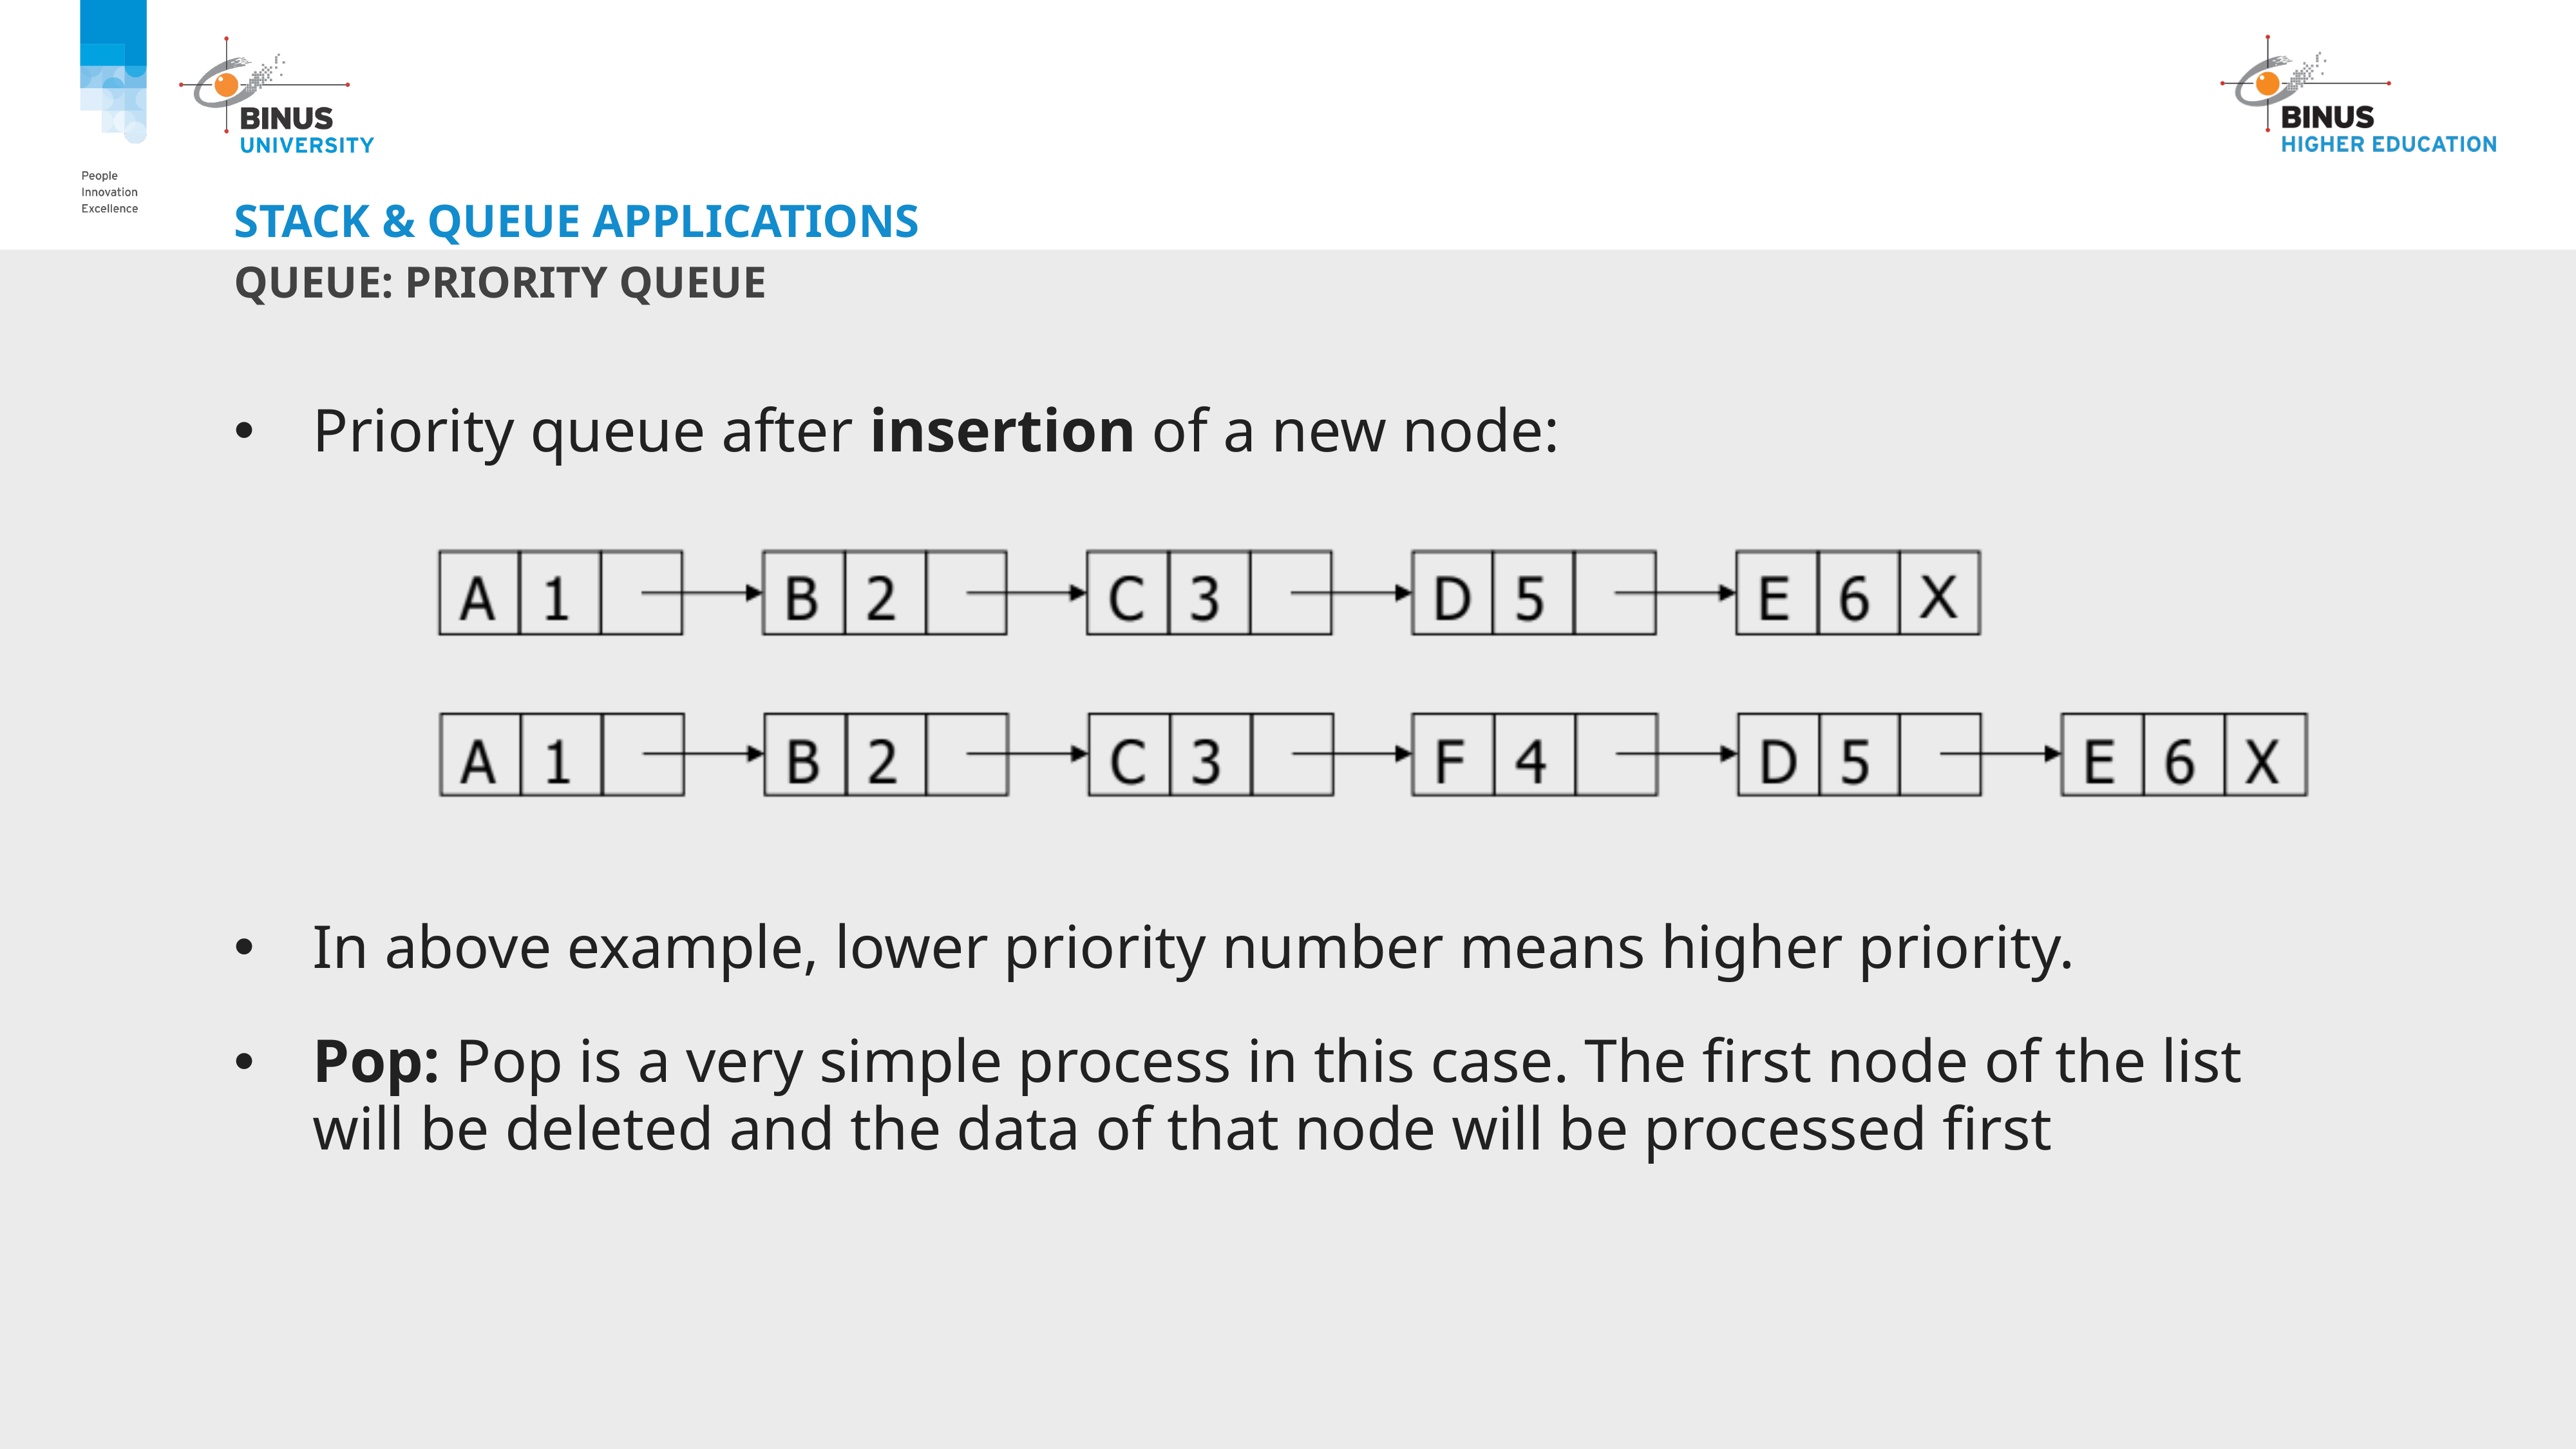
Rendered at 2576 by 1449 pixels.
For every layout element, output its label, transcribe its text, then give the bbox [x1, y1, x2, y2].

list Priority queue after insertion of a new node: In above example, lower priority number means higher priority. Pop: Pop is a very simple process in this case. The first node of the list will be deleted and the data of that node will be processed first [228, 392, 2269, 1252]
picture [424, 544, 2312, 828]
title Stack & queue applications [228, 197, 1784, 252]
list Queue: Priority queue [228, 255, 1262, 341]
picture [81, 146, 146, 213]
picture [174, 25, 374, 161]
picture [80, 66, 147, 144]
picture [2199, 0, 2496, 156]
